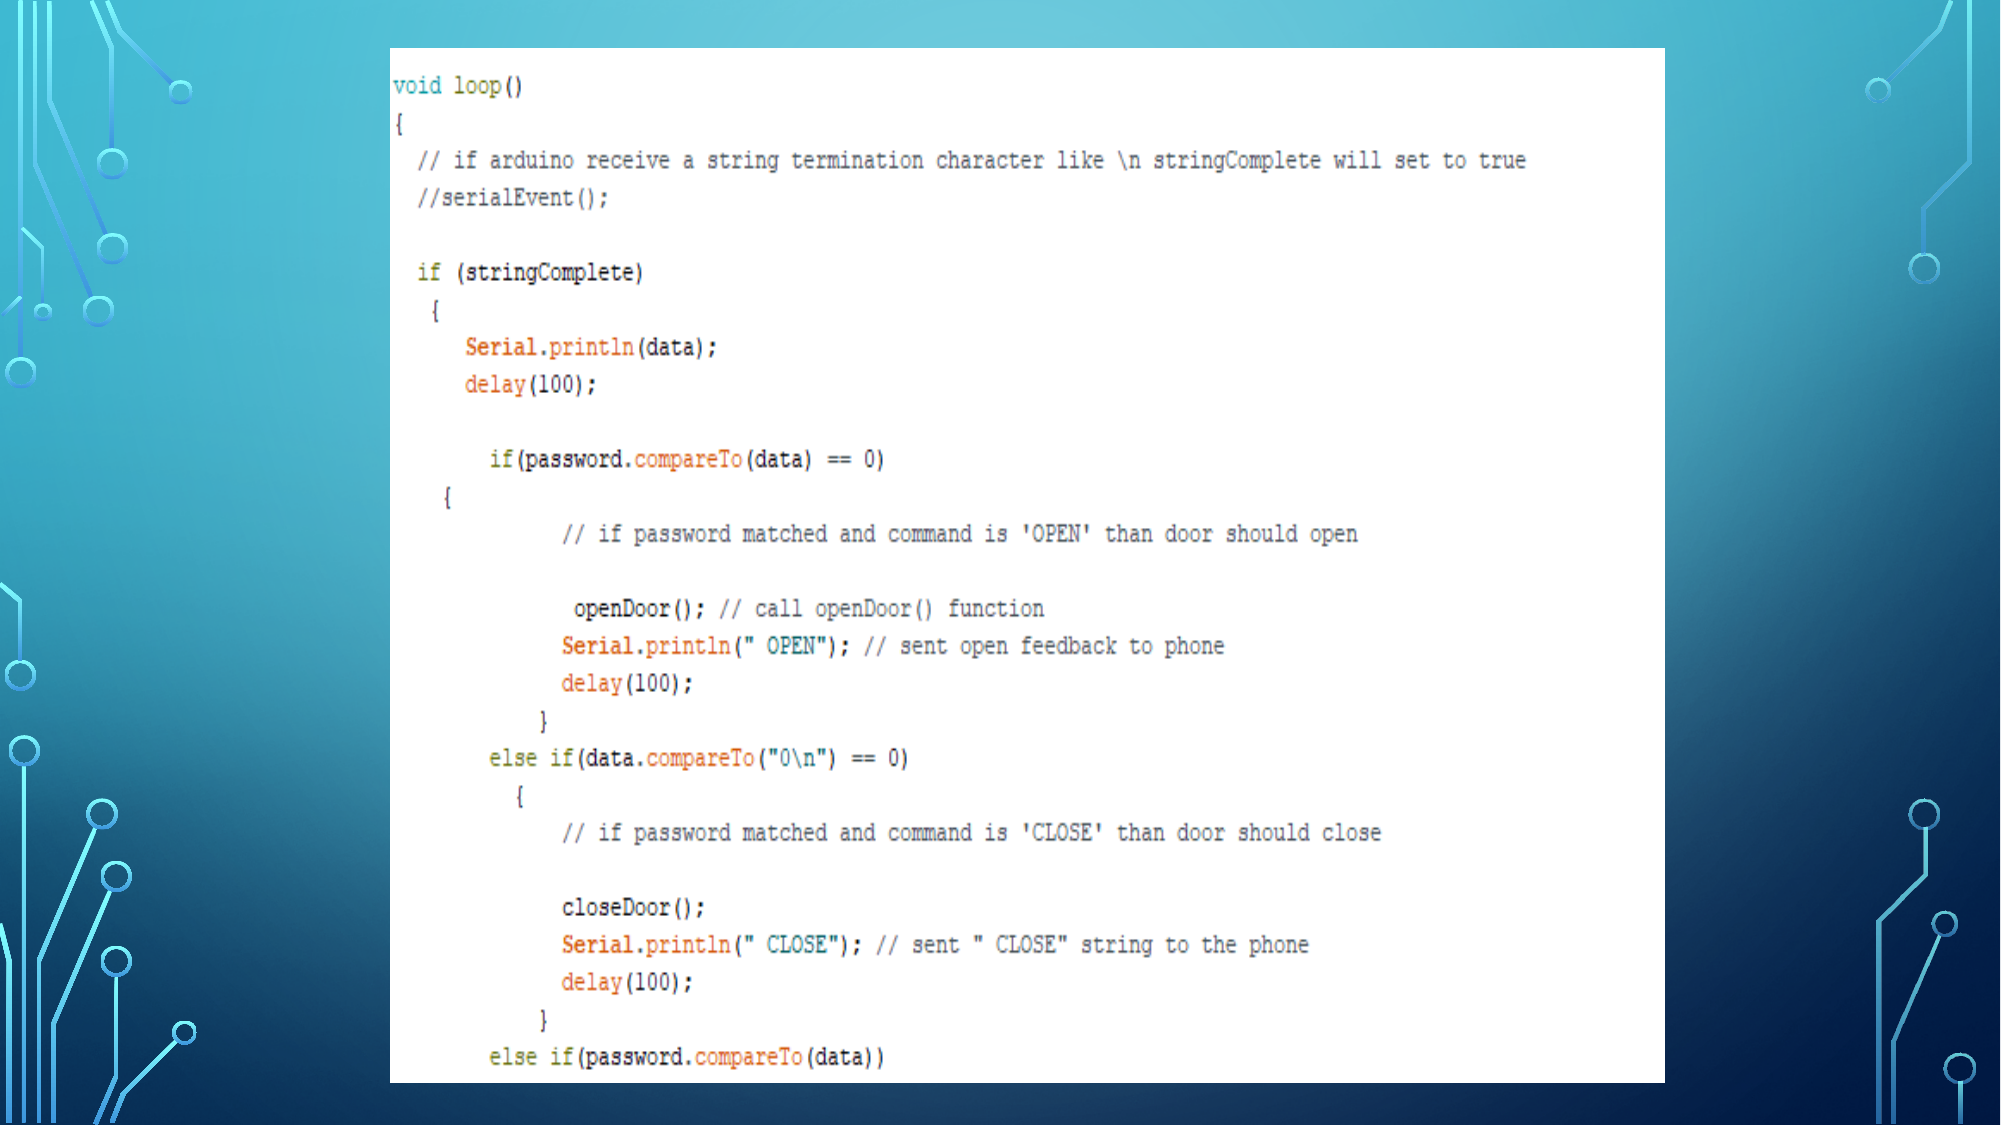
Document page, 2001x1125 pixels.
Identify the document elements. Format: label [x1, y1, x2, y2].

picture [390, 48, 1665, 1083]
